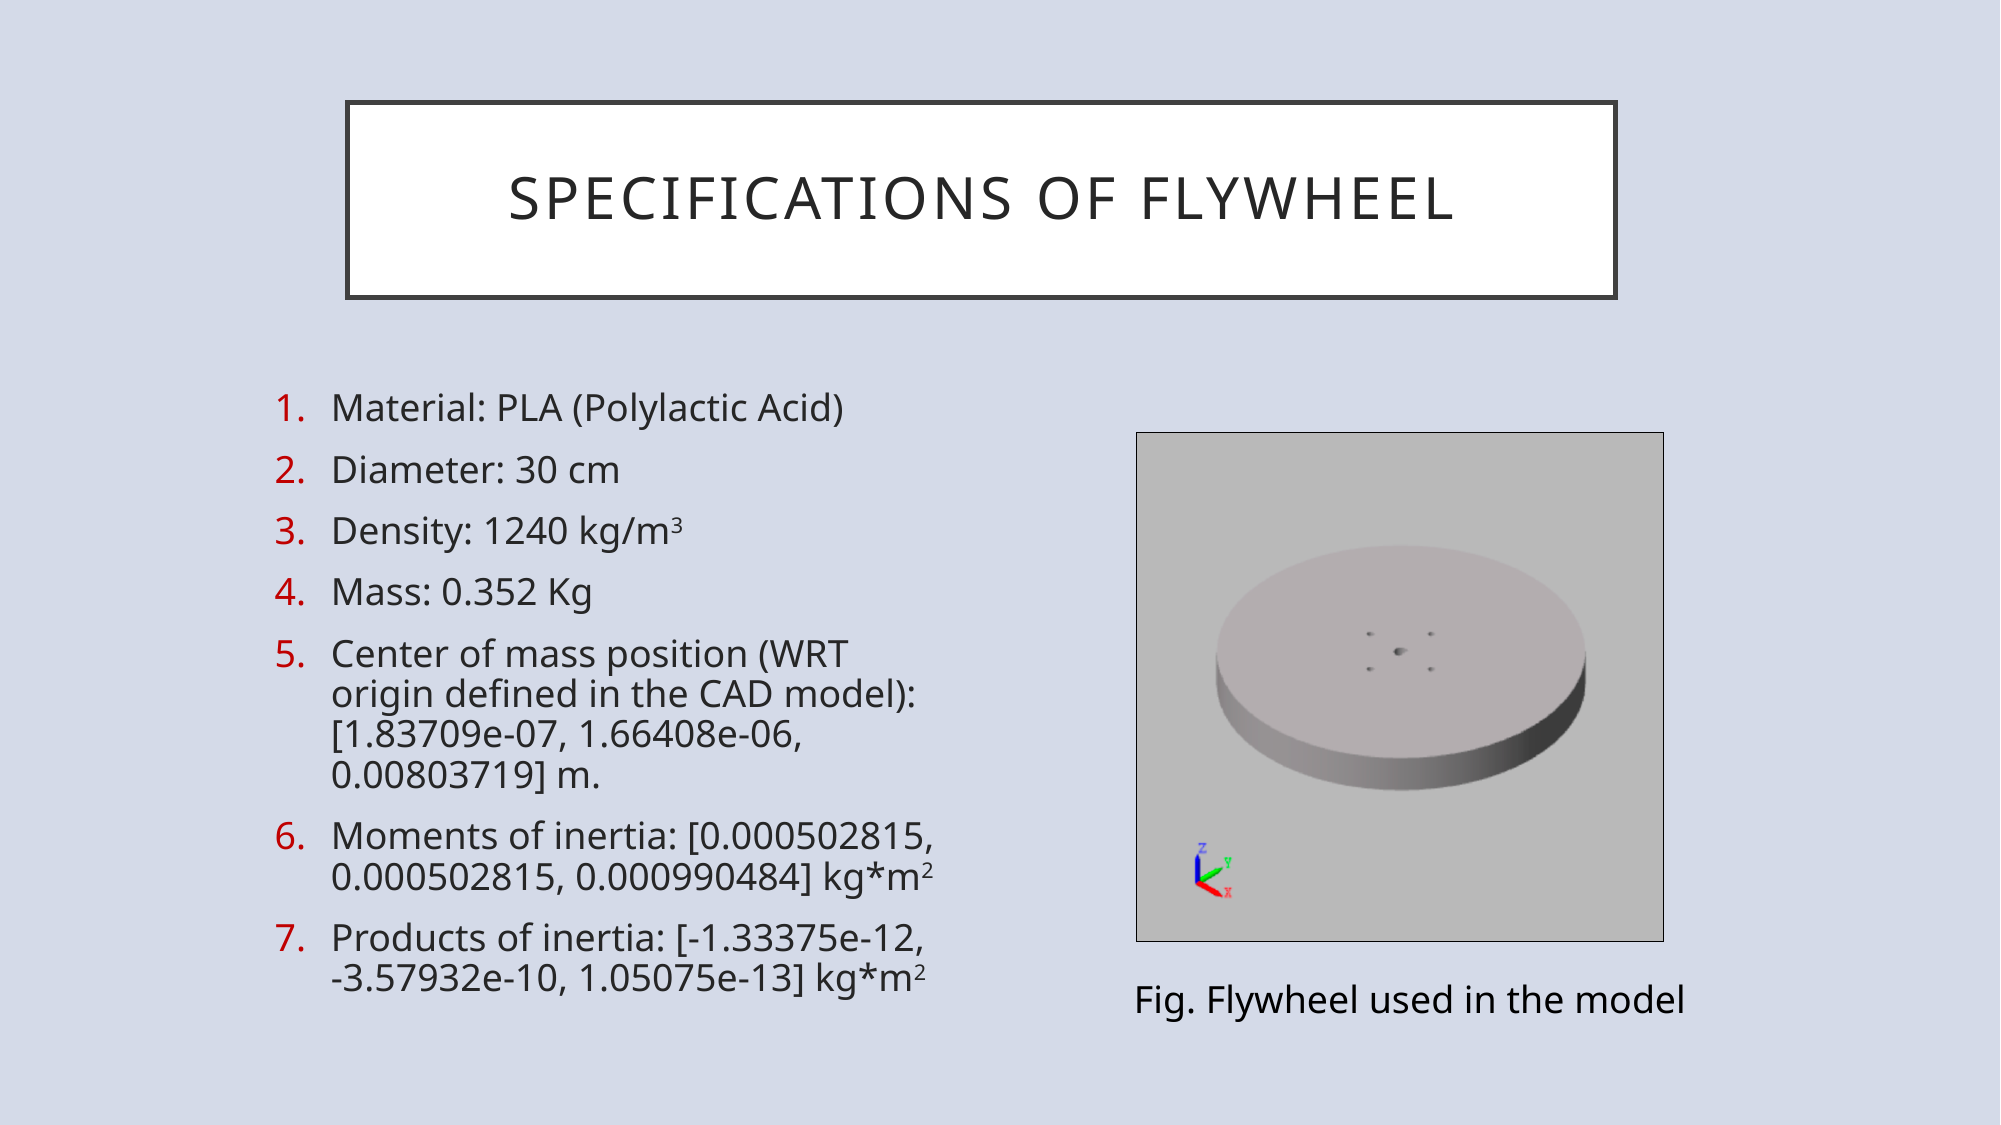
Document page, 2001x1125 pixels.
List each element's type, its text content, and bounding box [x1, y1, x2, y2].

picture [1136, 432, 1664, 942]
title Specifications of flywheel [345, 100, 1618, 300]
text_box Fig. Flywheel used in the model [1119, 968, 1702, 1029]
list Material: PLA (Polylactic Acid) Diameter: 30 cm Density: 1240 kg/m3 Mass: 0.352 Kg Center of mass position (WRT origin defined in the CAD model): [1.83709e-07, 1.66408e-06, 0.00803719] m. Moments of inertia: [0.000502815, 0.000502815, 0.000990484] kg*m2 Products of inertia: [-1.33375e-12, -3.57932e-10, 1.05075e-13] kg*m2 [259, 381, 961, 1050]
